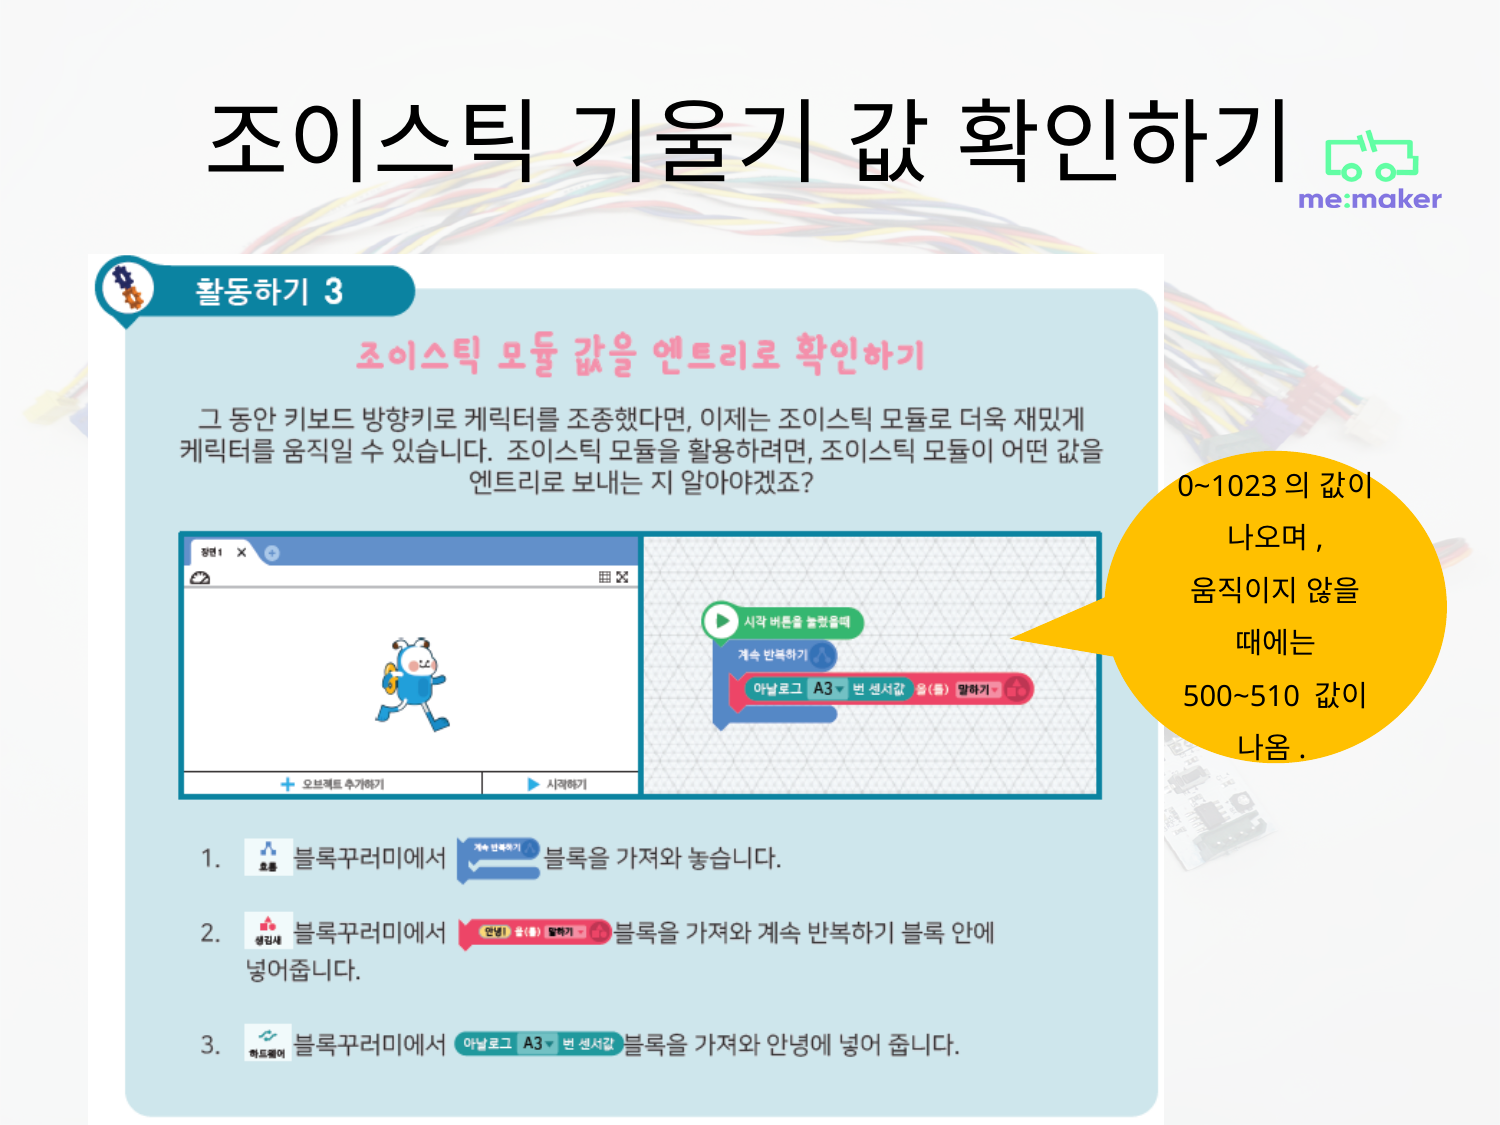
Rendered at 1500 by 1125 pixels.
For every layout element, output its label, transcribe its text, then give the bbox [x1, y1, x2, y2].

text_box 0~1023의 값이 나오며, 움직이지 않을 때에는 500~510 값이 나옴. [1168, 448, 1450, 766]
title 조이스틱 기울기 값 확인하기 [75, 45, 1425, 233]
picture [0, 0, 1500, 1125]
